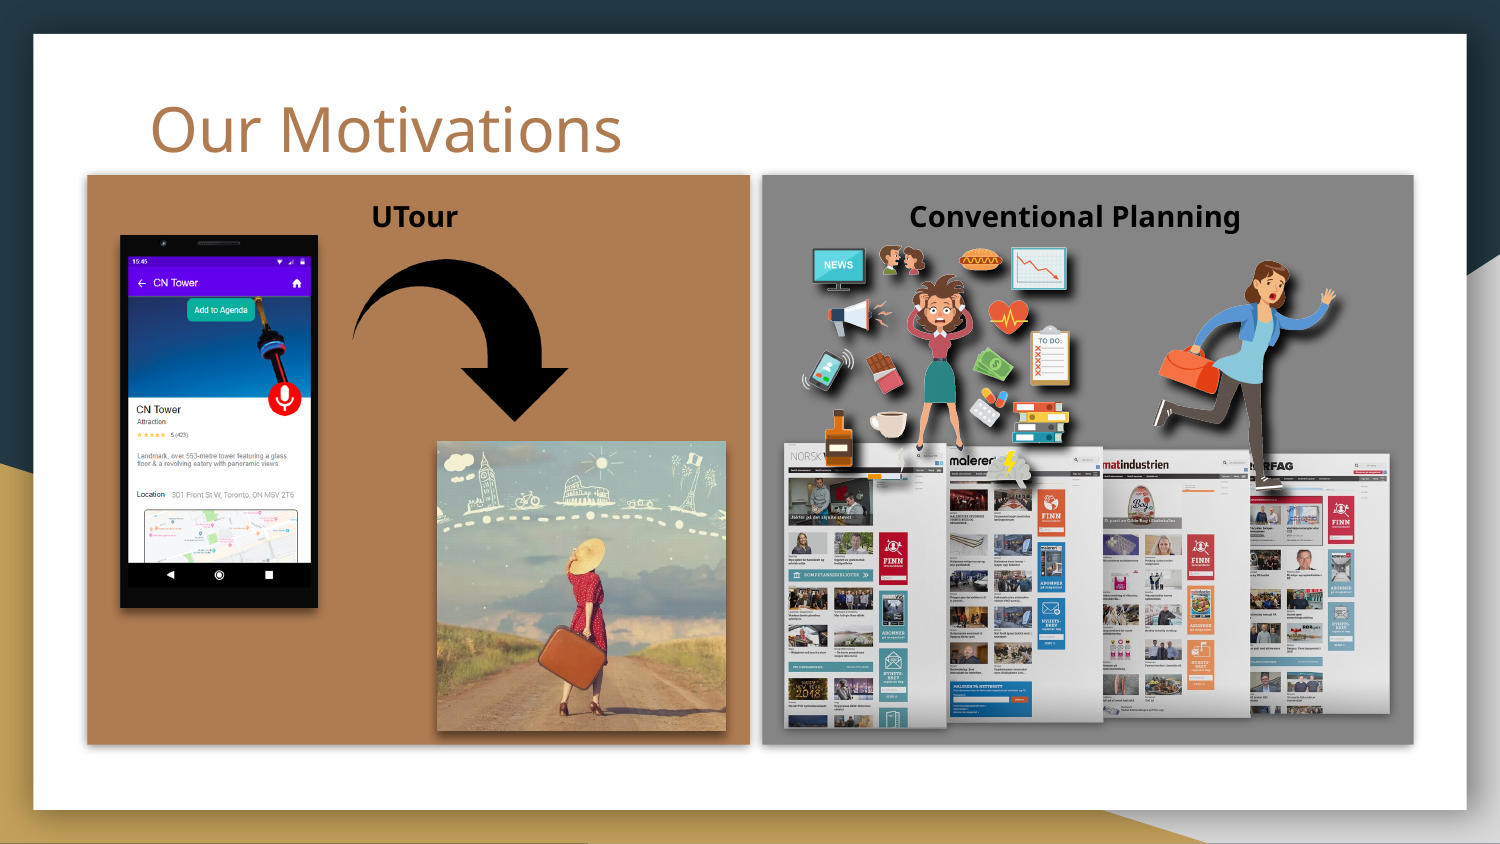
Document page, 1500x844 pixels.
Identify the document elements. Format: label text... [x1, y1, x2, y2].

title Our Motivations [134, 74, 1366, 173]
text_box [87, 175, 750, 745]
text_box Conventional Planning [774, 183, 1377, 436]
picture [437, 441, 726, 731]
picture [780, 234, 1404, 731]
text_box [762, 175, 1414, 745]
text_box UTour [113, 183, 716, 682]
picture [351, 259, 569, 423]
picture [120, 235, 318, 609]
